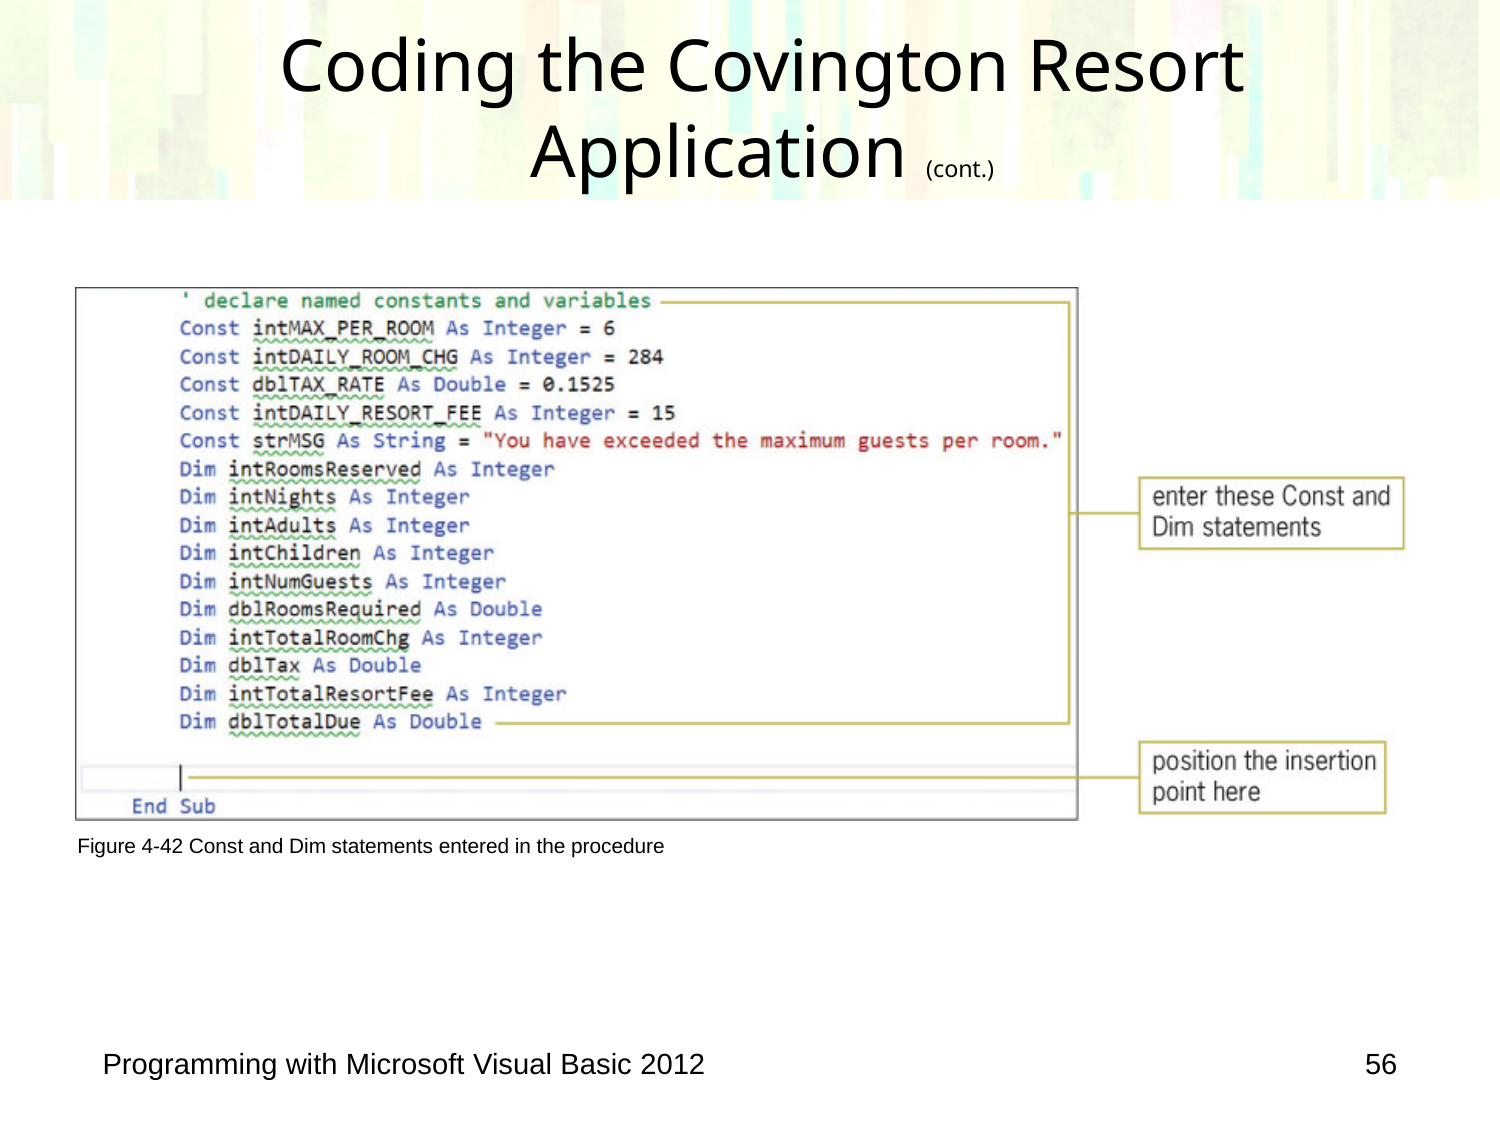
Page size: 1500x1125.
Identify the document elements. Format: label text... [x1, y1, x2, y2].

slide_number 56 [1074, 1037, 1413, 1101]
title Coding the Covington Resort Application (cont.) [99, 12, 1425, 200]
text_box Figure 4-42 Const and Dim statements entered in the procedure [62, 825, 1088, 865]
picture [74, 287, 1406, 822]
footer Programming with Microsoft Visual Basic 2012 [87, 1037, 1051, 1101]
